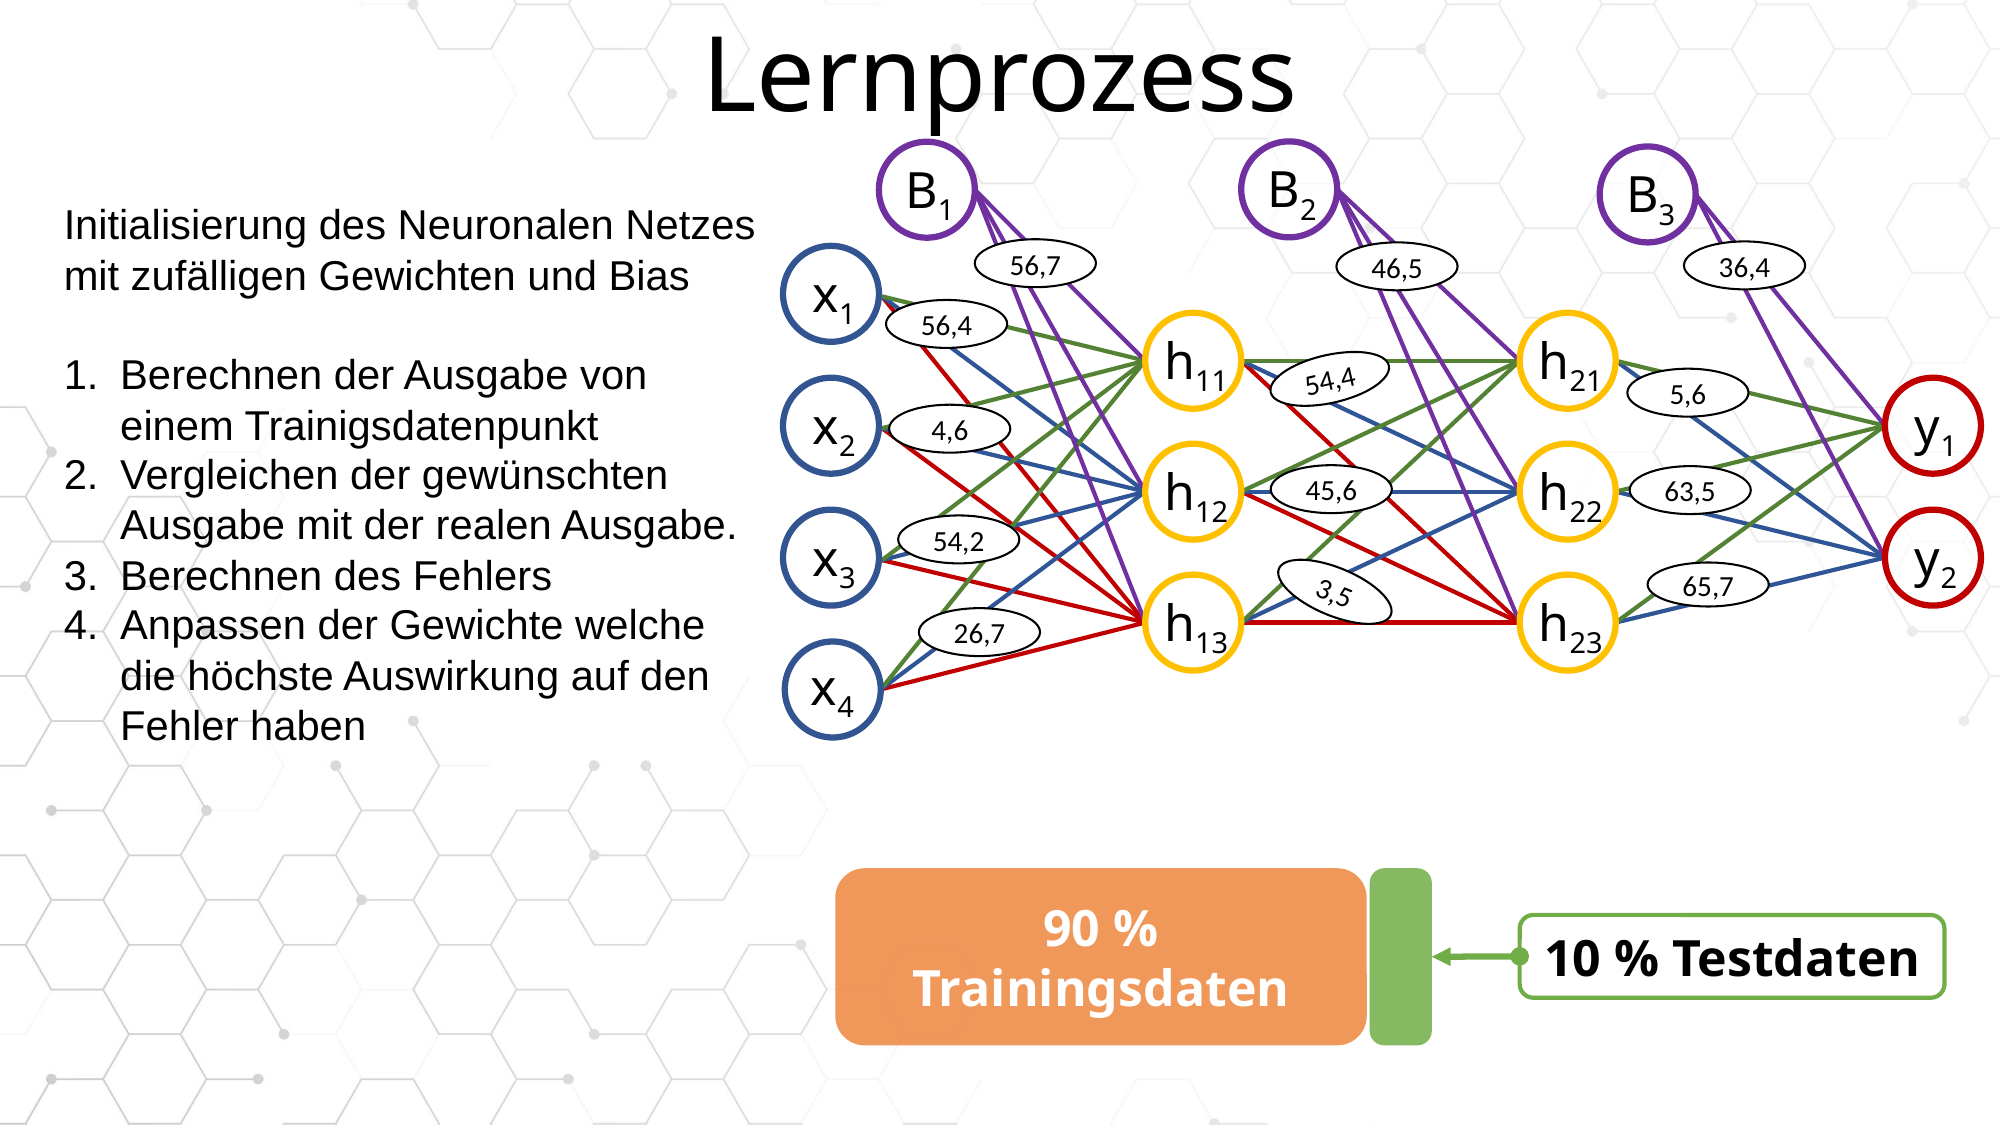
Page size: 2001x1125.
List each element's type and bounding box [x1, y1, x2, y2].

text_box [782, 141, 1981, 738]
text_box [835, 868, 1945, 1046]
picture [0, 0, 2000, 1125]
